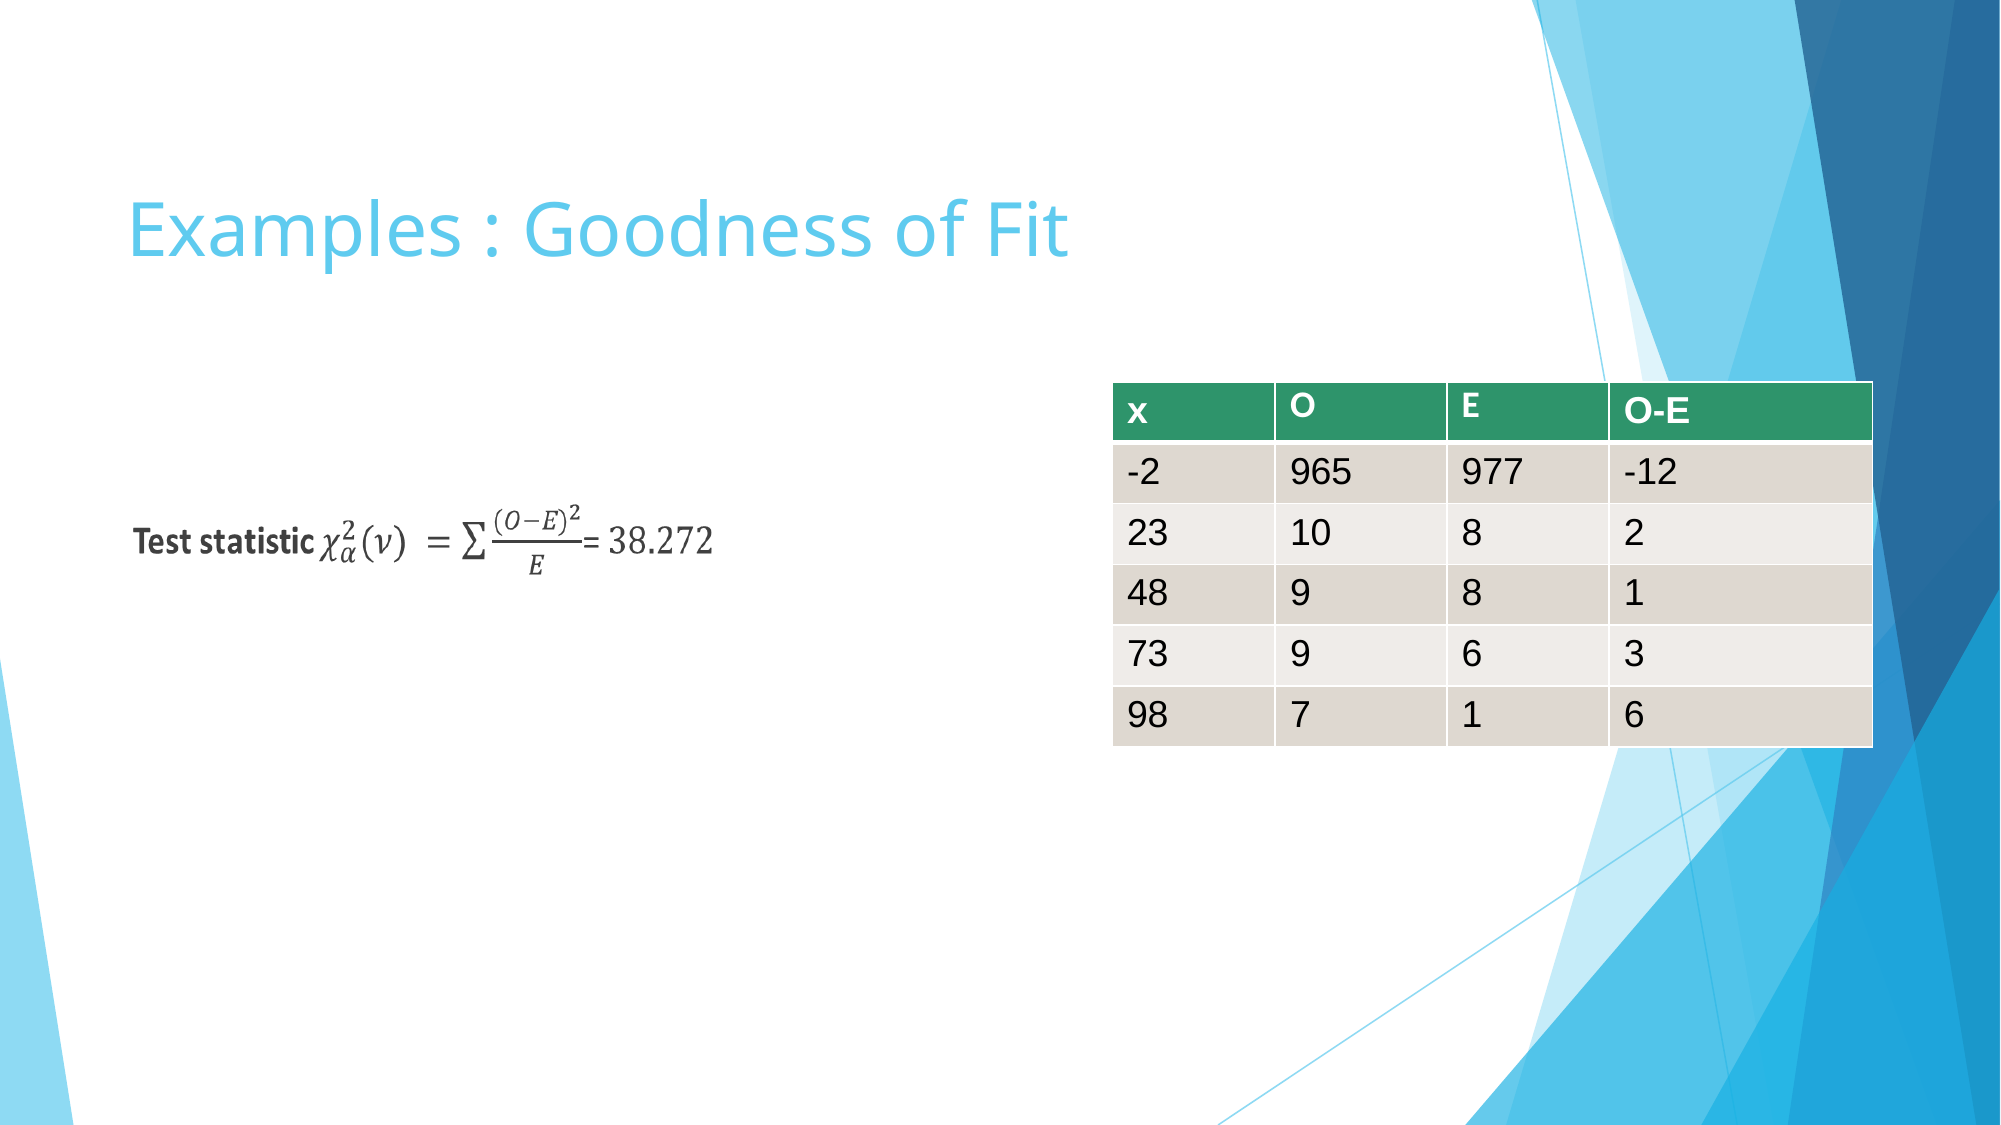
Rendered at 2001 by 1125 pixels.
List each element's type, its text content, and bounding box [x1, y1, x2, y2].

table_cell 9 [1276, 565, 1446, 624]
table_cell 98 [1113, 687, 1274, 746]
table_cell 8 [1448, 504, 1608, 564]
table_cell 2 [1610, 504, 1872, 564]
table_cell 23 [1113, 504, 1274, 564]
table_header x [1113, 383, 1274, 440]
table_cell 965 [1276, 445, 1446, 503]
table_cell 1 [1448, 687, 1608, 746]
table_cell 1 [1610, 565, 1872, 624]
table_cell 3 [1610, 626, 1872, 685]
table_header O-E [1610, 383, 1872, 440]
title Examples : Goodness of Fit [111, 62, 1522, 280]
table_header O [1276, 383, 1446, 440]
table_cell 977 [1448, 445, 1608, 503]
table_cell 73 [1113, 626, 1274, 685]
table_cell 6 [1448, 626, 1608, 685]
table_cell 48 [1113, 565, 1274, 624]
table_cell 6 [1610, 687, 1872, 746]
table_cell -2 [1113, 445, 1274, 503]
table_header E [1448, 383, 1608, 440]
table_cell 7 [1276, 687, 1446, 746]
table_cell 8 [1448, 565, 1608, 624]
table_cell -12 [1610, 445, 1872, 503]
table_cell 9 [1276, 626, 1446, 685]
list [111, 354, 1522, 992]
table_cell 10 [1276, 504, 1446, 564]
